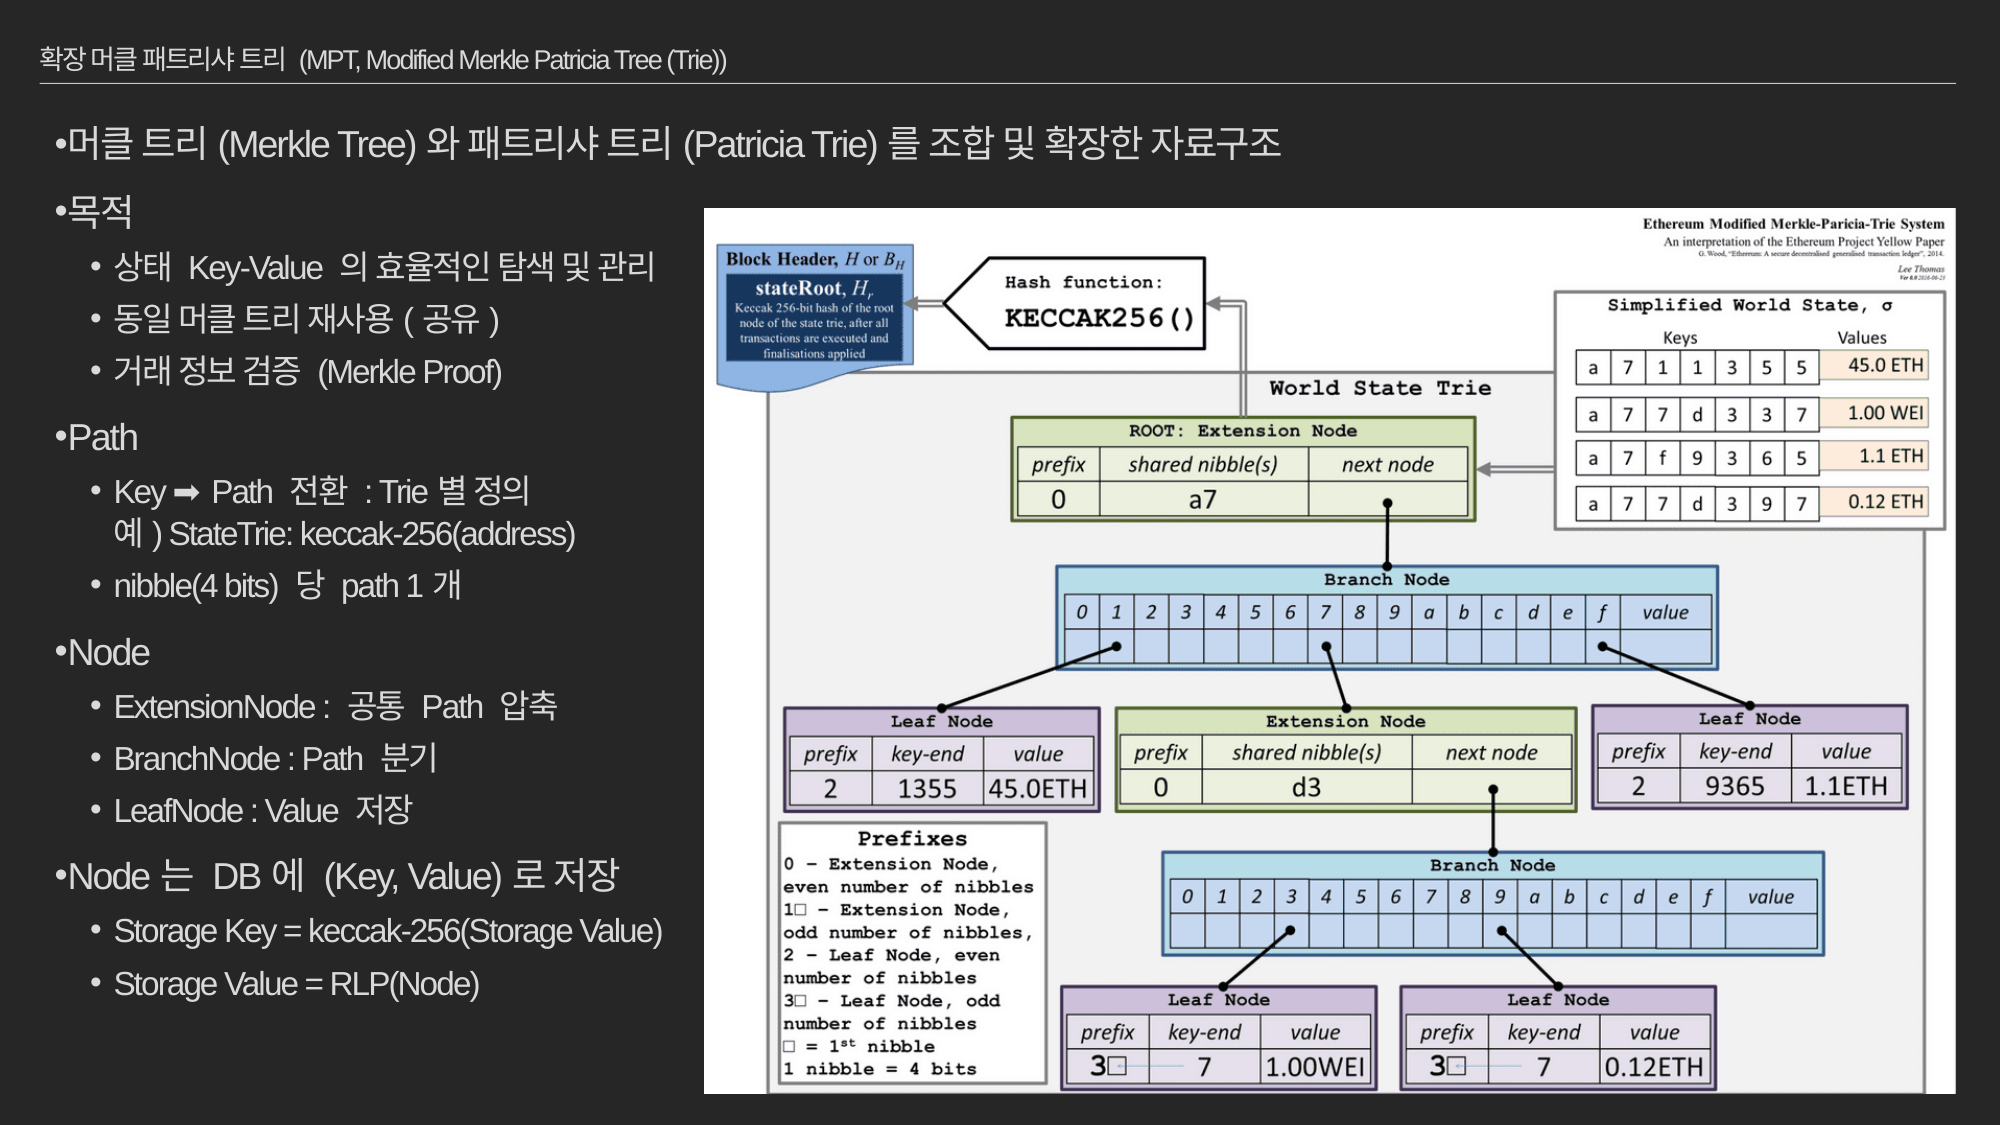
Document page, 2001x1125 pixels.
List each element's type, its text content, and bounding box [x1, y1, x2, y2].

title 확장 머클 패트리샤 트리 (MPT, Modified Merkle Patricia Tree (Trie)) [39, 31, 1961, 84]
list 머클 트리(Merkle Tree)와 패트리샤 트리(Patricia Trie)를 조합 및 확장한 자료구조 목적 상태 Key-Value 의 효율적인 탐색 및 관리 동일 머클 트리 재사용(공유) 거래 정보 검증 (Merkle Proof) Path Key ➡ Path 전환 : Trie별 정의 예) StateTrie: keccak-256(address) nibble(4 bits) 당 path 1개 Node ExtensionNode : 공통 Path 압축 BranchNode : Path 분기 LeafNode : Value 저장 Node는 DB에 (Key, Value)로 저장 Storage Key = keccak-256(Storage Value) Storage Value = RLP(Node) [39, 110, 1957, 1094]
picture [704, 208, 1957, 1094]
